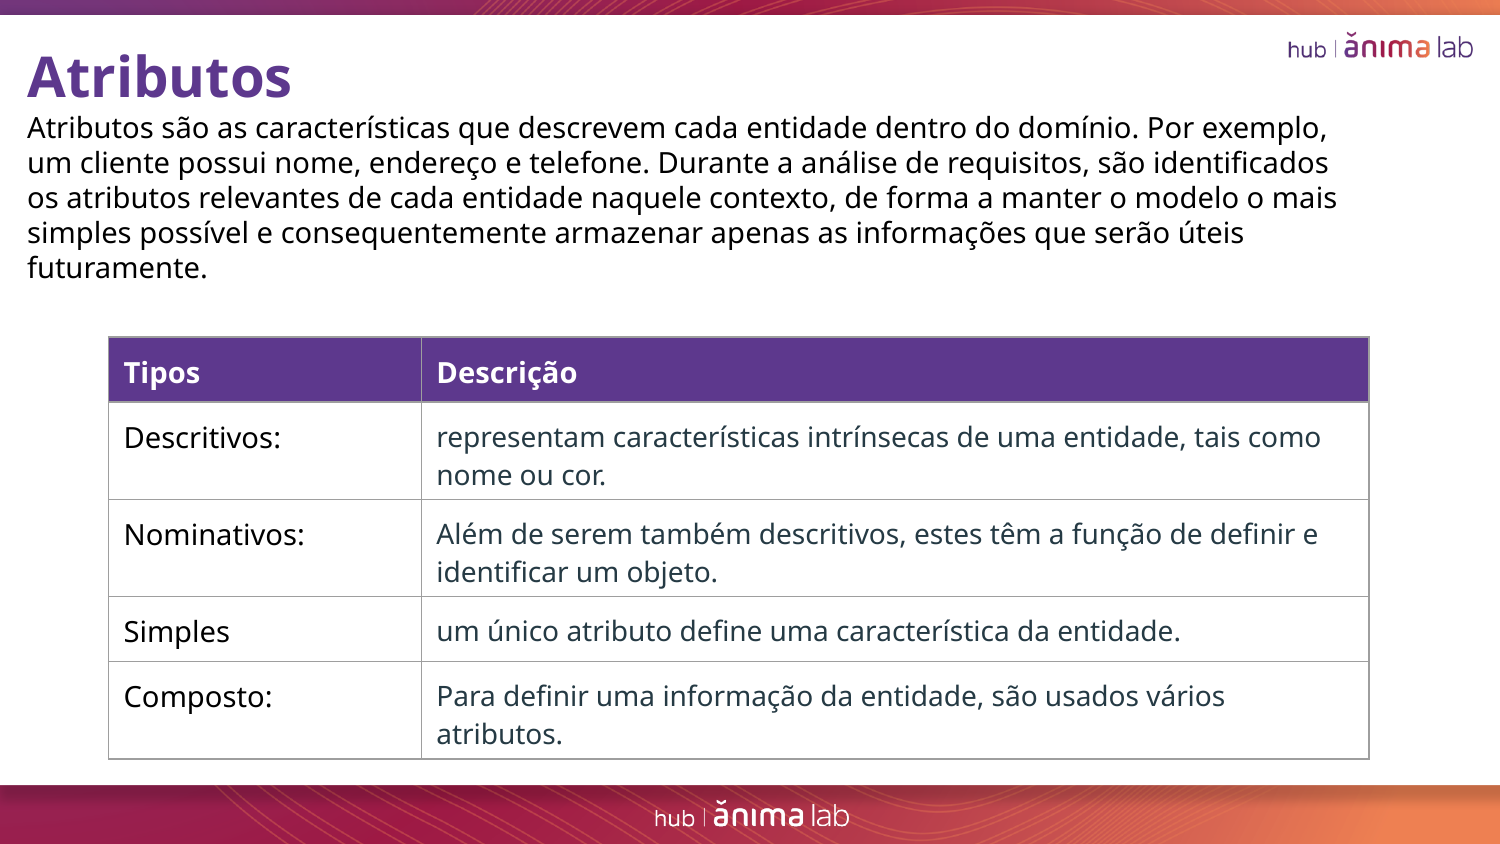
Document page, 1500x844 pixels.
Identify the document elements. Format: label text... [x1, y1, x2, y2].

table_cell representam características intrínsecas de uma entidade, tais como nome ou cor. [422, 403, 1368, 499]
text_box Atributos [12, 26, 505, 94]
picture [0, 0, 1500, 15]
text_box Atributos são as características que descrevem cada entidade dentro do domínio. Por exemplo, um cliente possui nome, endereço e telefone. Durante a análise de requisitos, são identificados os atributos relevantes de cada entidade naquele contexto, de forma a manter o modelo o mais simples possível e consequentemente armazenar apenas as informações que serão úteis futuramente. [12, 94, 1376, 300]
picture [1279, 25, 1481, 67]
table_header Tipos [109, 338, 421, 401]
table_cell Para definir uma informação da entidade, são usados vários atributos. [422, 662, 1368, 758]
table_header Descrição [422, 338, 1368, 401]
table_cell Descritivos: [109, 403, 421, 499]
table_cell Além de serem também descritivos, estes têm a função de definir e identificar um objeto. [422, 500, 1368, 596]
table_cell Nominativos: [109, 500, 421, 596]
table_cell um único atributo define uma característica da entidade. [422, 597, 1368, 661]
picture [0, 786, 1500, 844]
table_cell Simples [109, 597, 421, 661]
table_cell Composto: [109, 662, 421, 758]
